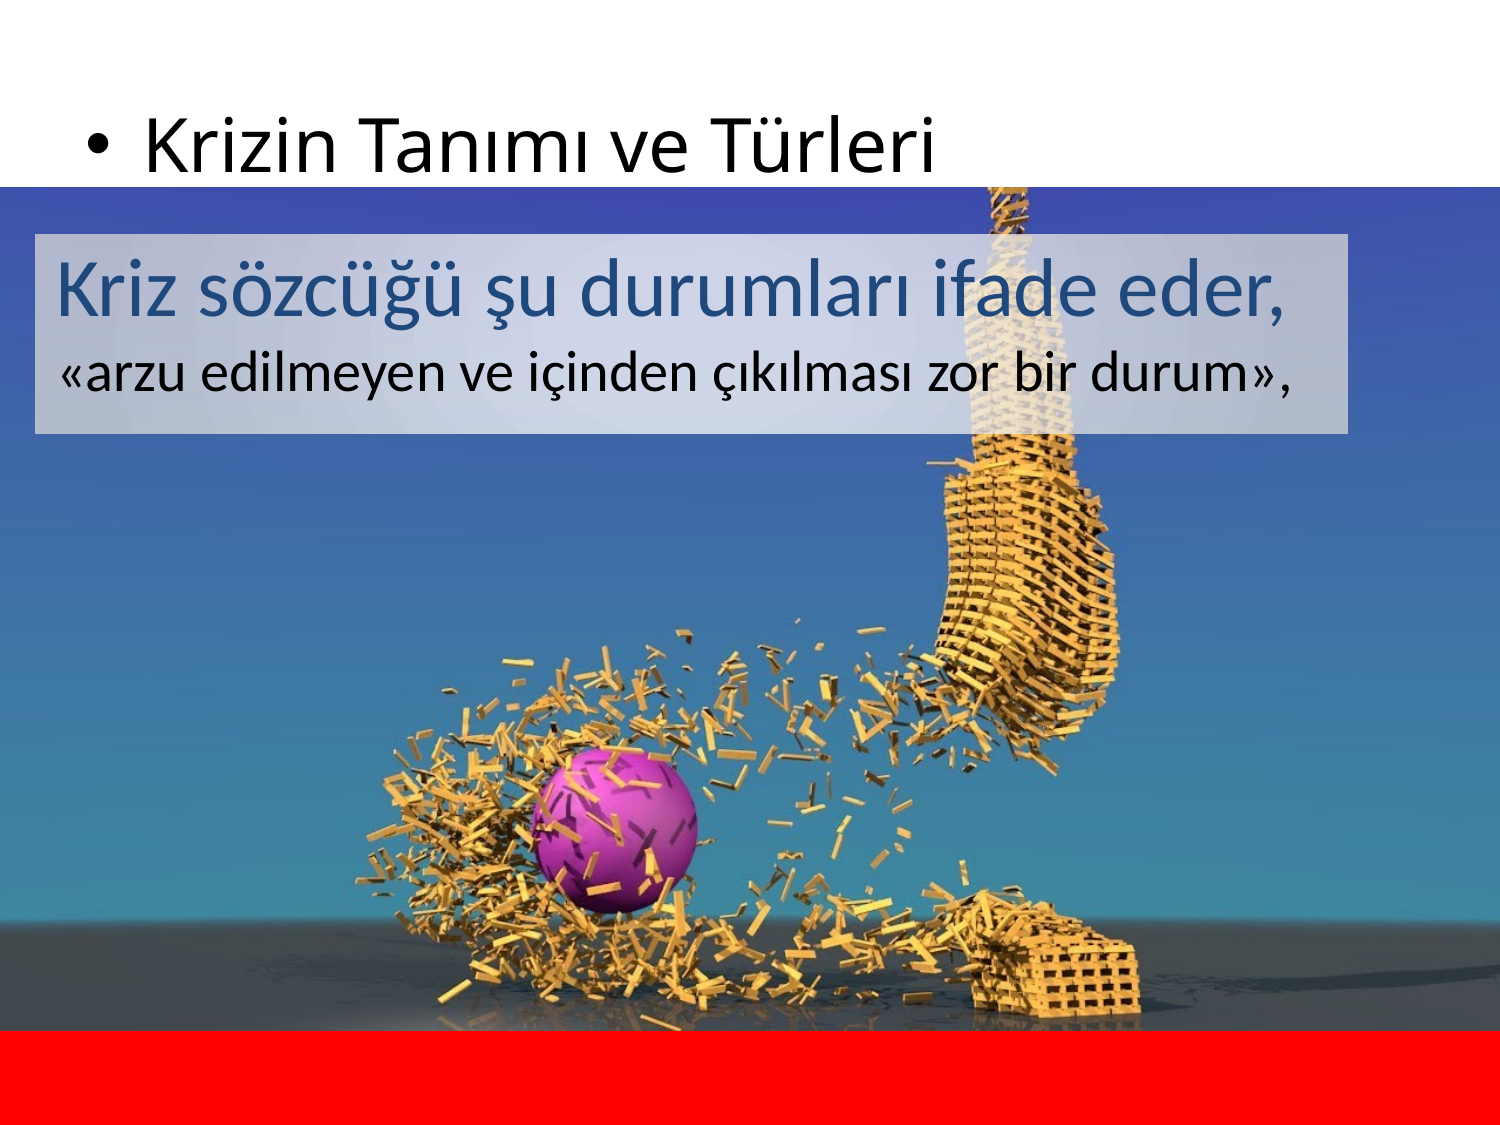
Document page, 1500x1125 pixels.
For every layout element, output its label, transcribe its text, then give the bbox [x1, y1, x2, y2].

picture [0, 187, 1500, 1125]
list Krizin Tanımı ve Türleri [70, 90, 1421, 185]
